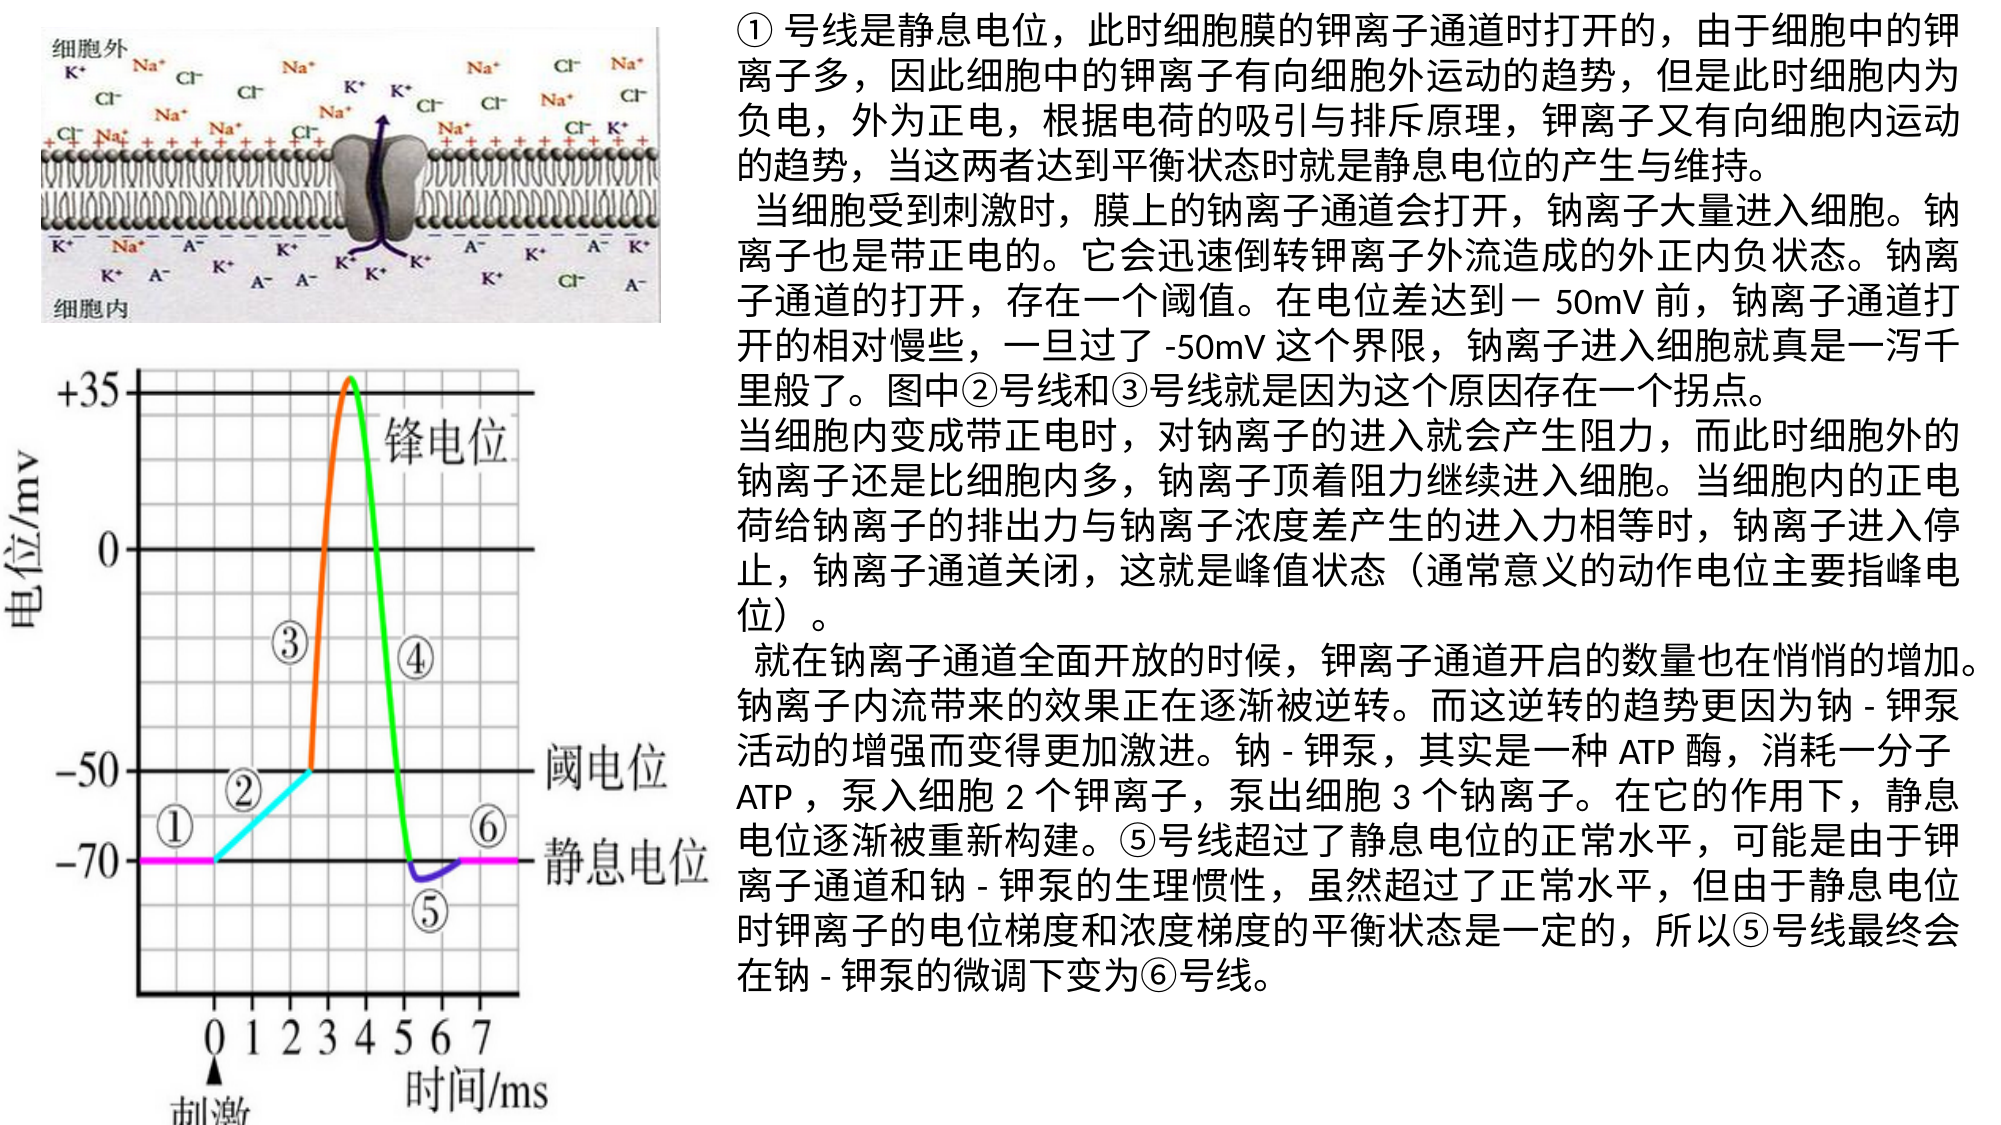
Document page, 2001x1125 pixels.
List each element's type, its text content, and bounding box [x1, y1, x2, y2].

text_box ①号线是静息电位，此时细胞膜的钾离子通道时打开的，由于细胞中的钾离子多，因此细胞中的钾离子有向细胞外运动的趋势，但是此时细胞内为负电，外为正电，根据电荷的吸引与排斥原理，钾离子又有向细胞内运动的趋势，当这两者达到平衡状态时就是静息电位的产生与维持。 当细胞受到刺激时，膜上的钠离子通道会打开，钠离子大量进入细胞。钠离子也是带正电的。它会迅速倒转钾离子外流造成的外正内负状态。钠离子通道的打开，存在一个阈值。在电位差达到－50mV前，钠离子通道打开的相对慢些，一旦过了-50mV这个界限，钠离子进入细胞就真是一泻千里般了。图中②号线和③号线就是因为这个原因存在一个拐点。 当细胞内变成带正电时，对钠离子的进入就会产生阻力，而此时细胞外的钠离子还是比细胞内多，钠离子顶着阻力继续进入细胞。当细胞内的正电荷给钠离子的排出力与钠离子浓度差产生的进入力相等时，钠离子进入停止，钠离子通道关闭，这就是峰值状态（通常意义的动作电位主要指峰电位）。 就在钠离子通道全面开放的时候，钾离子通道开启的数量也在悄悄的增加。钠离子内流带来的效果正在逐渐被逆转。而这逆转的趋势更因为钠-钾泵活动的增强而变得更加激进。钠-钾泵，其实是一种ATP酶，消耗一分子ATP，泵入细胞2个钾离子，泵出细胞3个钠离子。在它的作用下，静息电位逐渐被重新构建。⑤号线超过了静息电位的正常水平，可能是由于钾离子通道和钠-钾泵的生理惯性，虽然超过了正常水平，但由于静息电位时钾离子的电位梯度和浓度梯度的平衡状态是一定的，所以⑤号线最终会在钠-钾泵的微调下变为⑥号线。 [721, 0, 1977, 1005]
picture [41, 27, 661, 323]
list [0, 349, 722, 1125]
